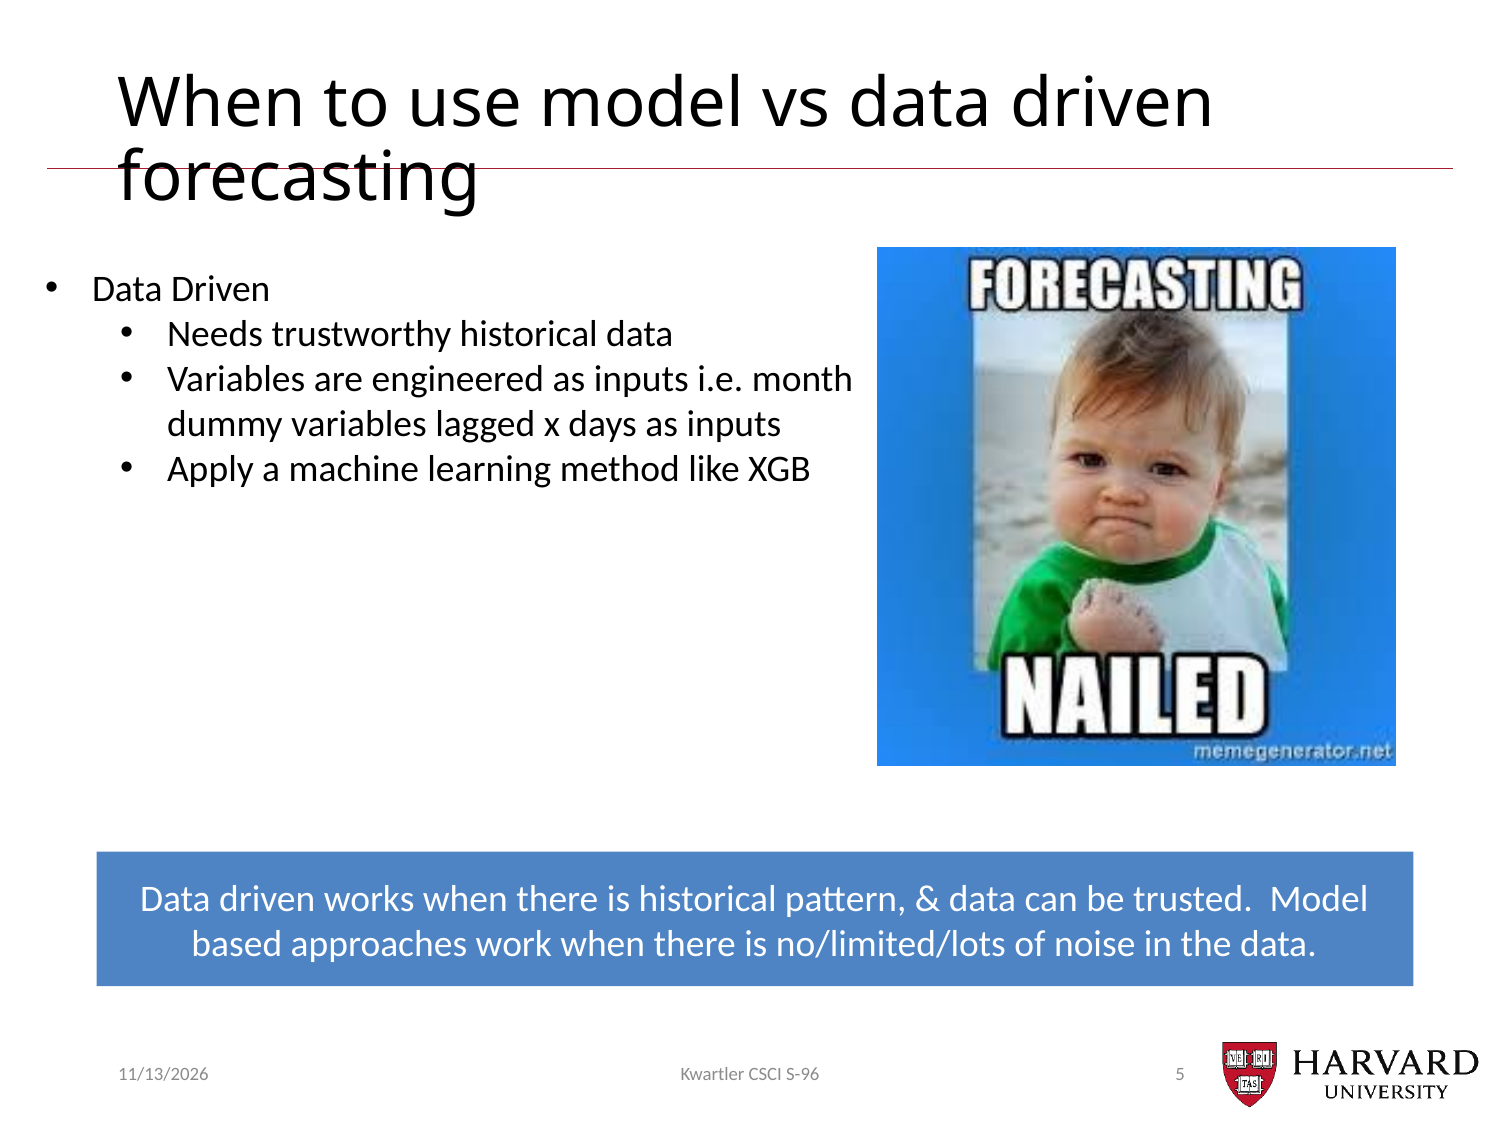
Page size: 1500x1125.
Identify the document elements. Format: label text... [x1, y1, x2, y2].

slide_number 5 [1059, 1042, 1200, 1103]
picture [877, 247, 1396, 766]
text_box Data Driven Needs trustworthy historical data Variables are engineered as inputs i.e. month dummy variables lagged x days as inputs Apply a machine learning method like XGB [30, 256, 872, 497]
text_box Data driven works when there is historical pattern, & data can be trusted. Model based approaches work when there is no/limited/lots of noise in the data. [96, 851, 1414, 987]
footer Kwartler CSCI S-96 [496, 1042, 1004, 1103]
title When to use model vs data driven forecasting [103, 59, 1397, 157]
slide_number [103, 1042, 441, 1103]
picture [1200, 1024, 1500, 1125]
